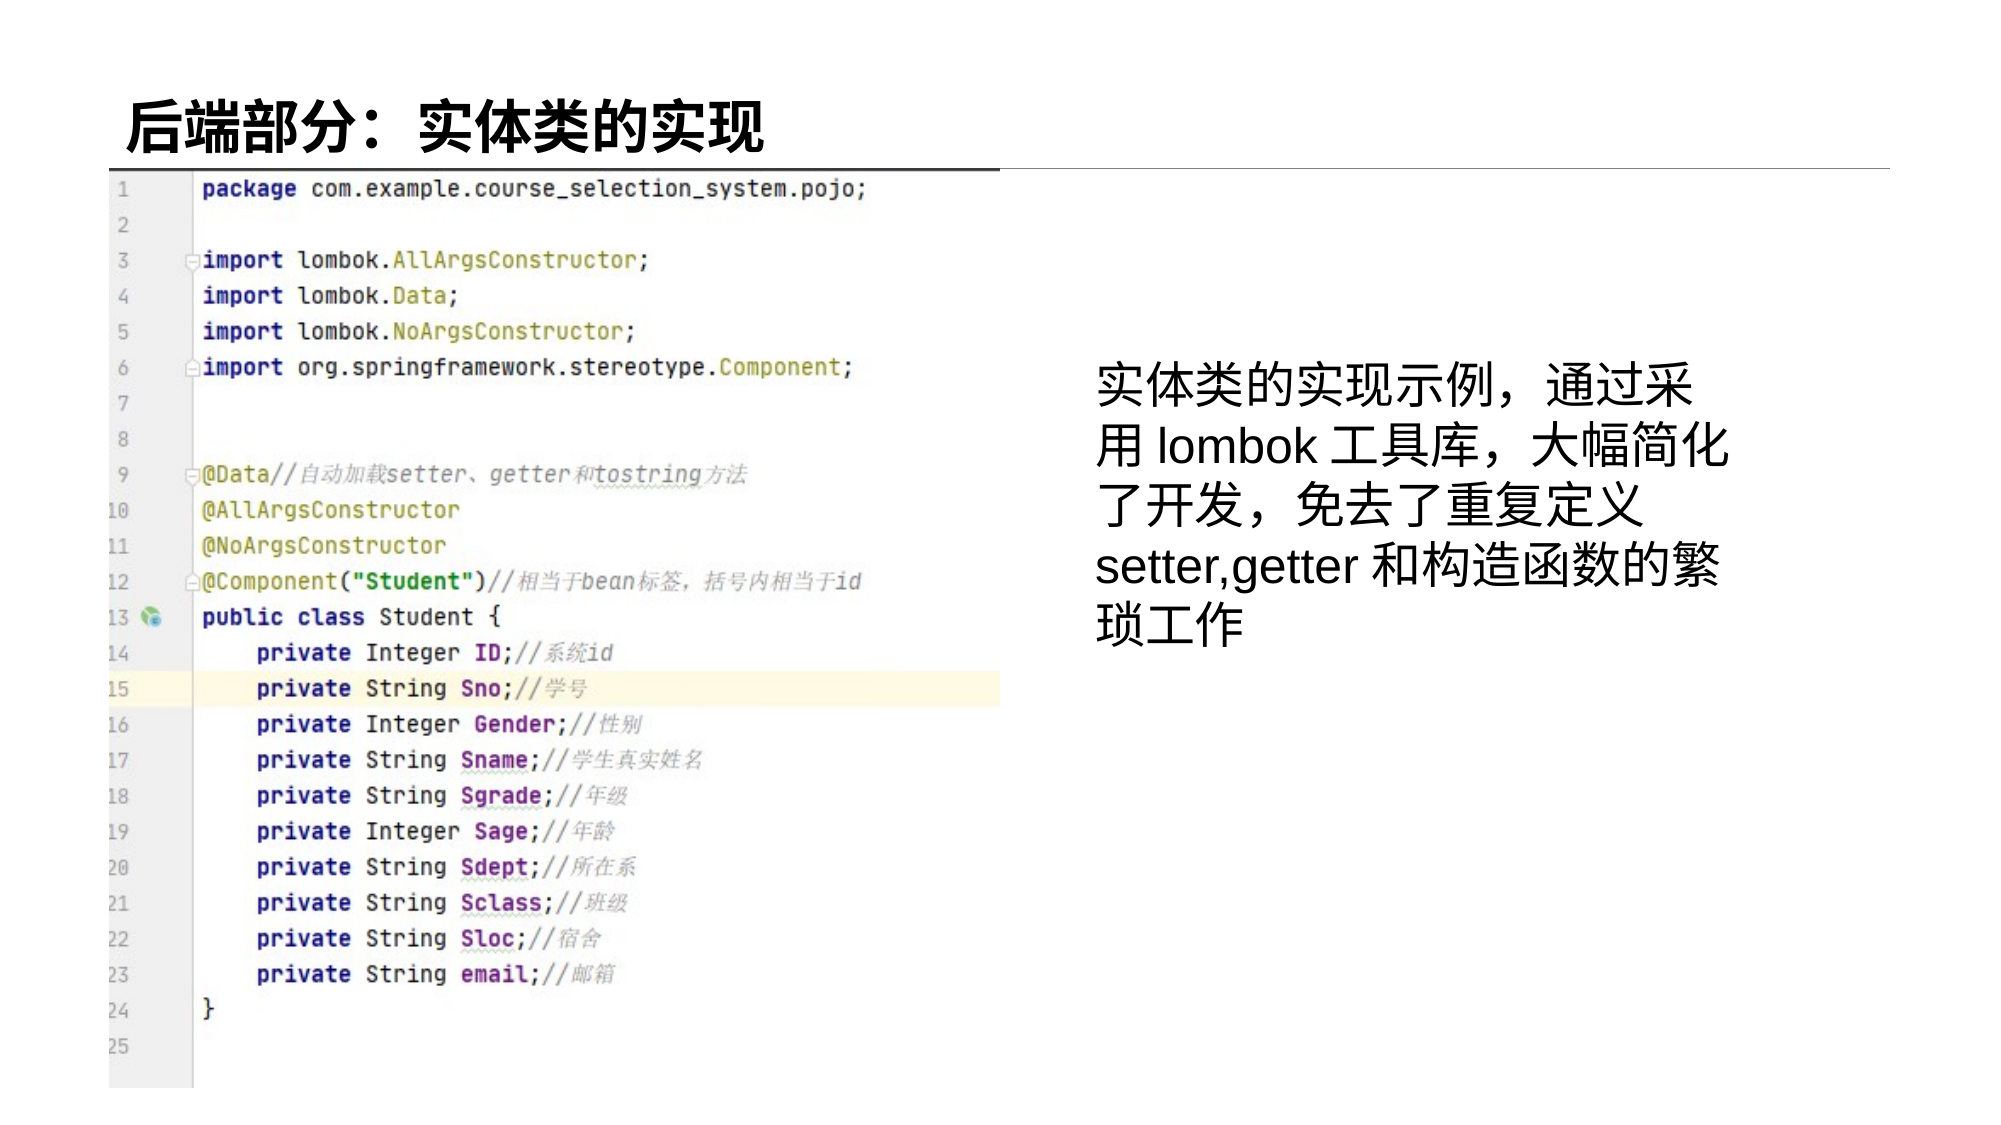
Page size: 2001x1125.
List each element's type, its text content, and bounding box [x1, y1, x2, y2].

picture [109, 168, 1000, 1088]
text_box 实体类的实现示例，通过采用lombok工具库，大幅简化了开发，免去了重复定义setter,getter和构造函数的繁琐工作 [1080, 345, 1747, 661]
list [1091, 309, 1806, 664]
title 后端部分：实体类的实现 [109, 0, 1890, 169]
